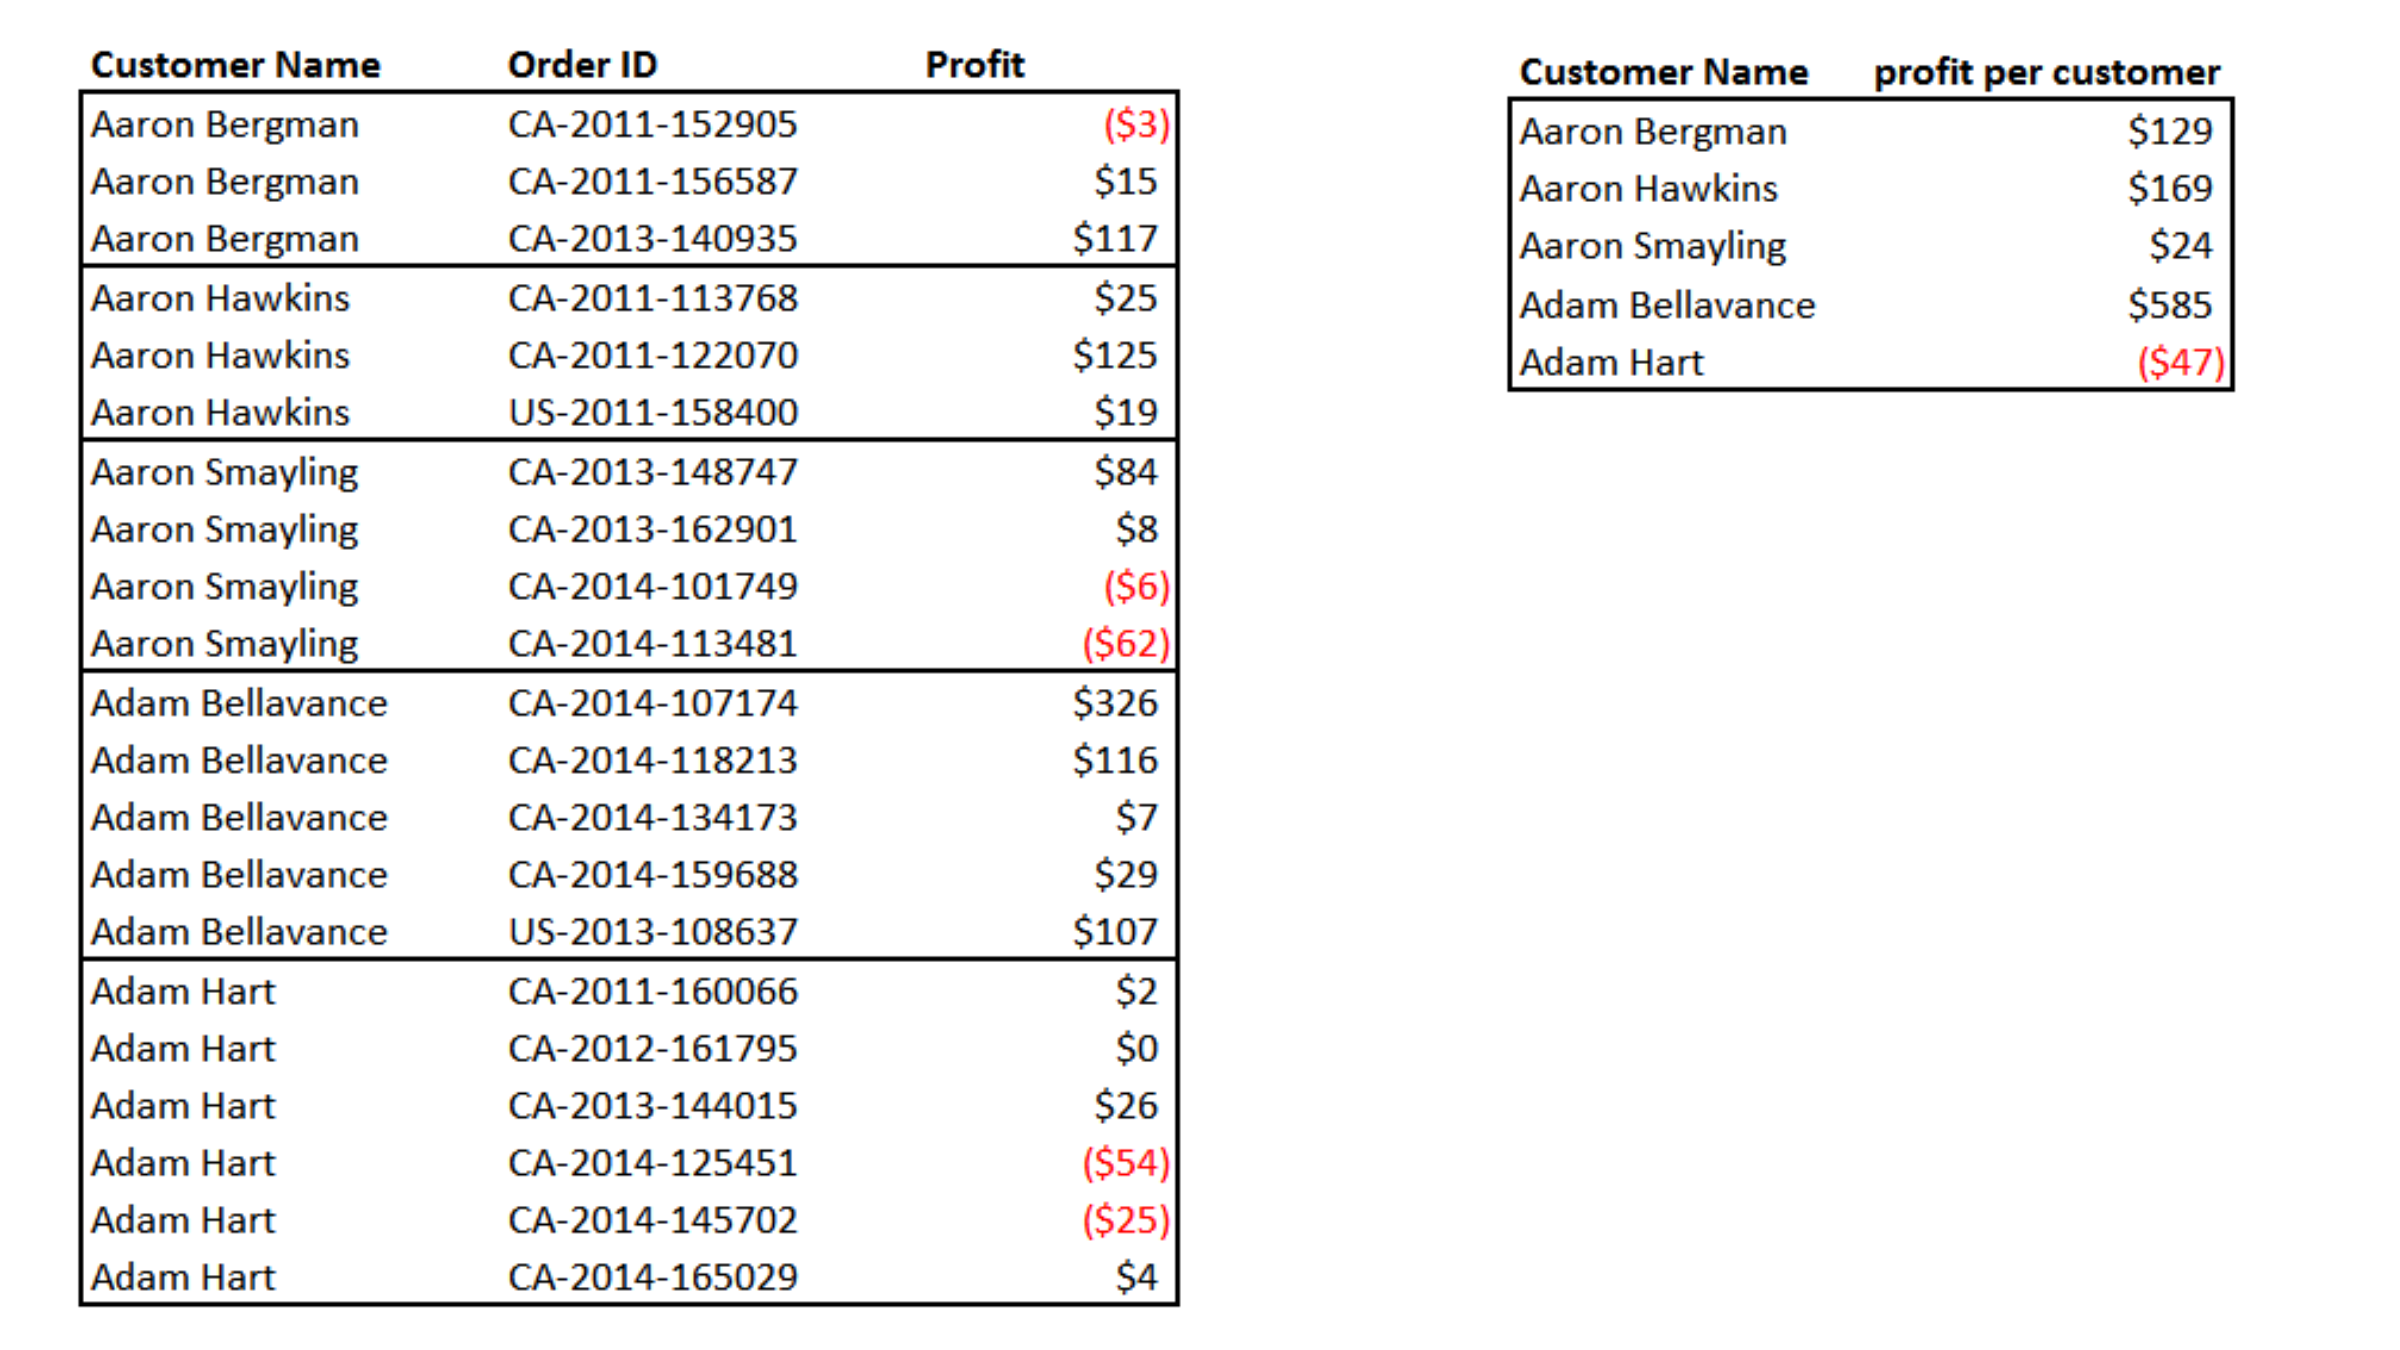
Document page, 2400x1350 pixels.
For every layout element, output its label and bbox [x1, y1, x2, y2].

picture [1482, 40, 2258, 414]
picture [53, 40, 1195, 1337]
